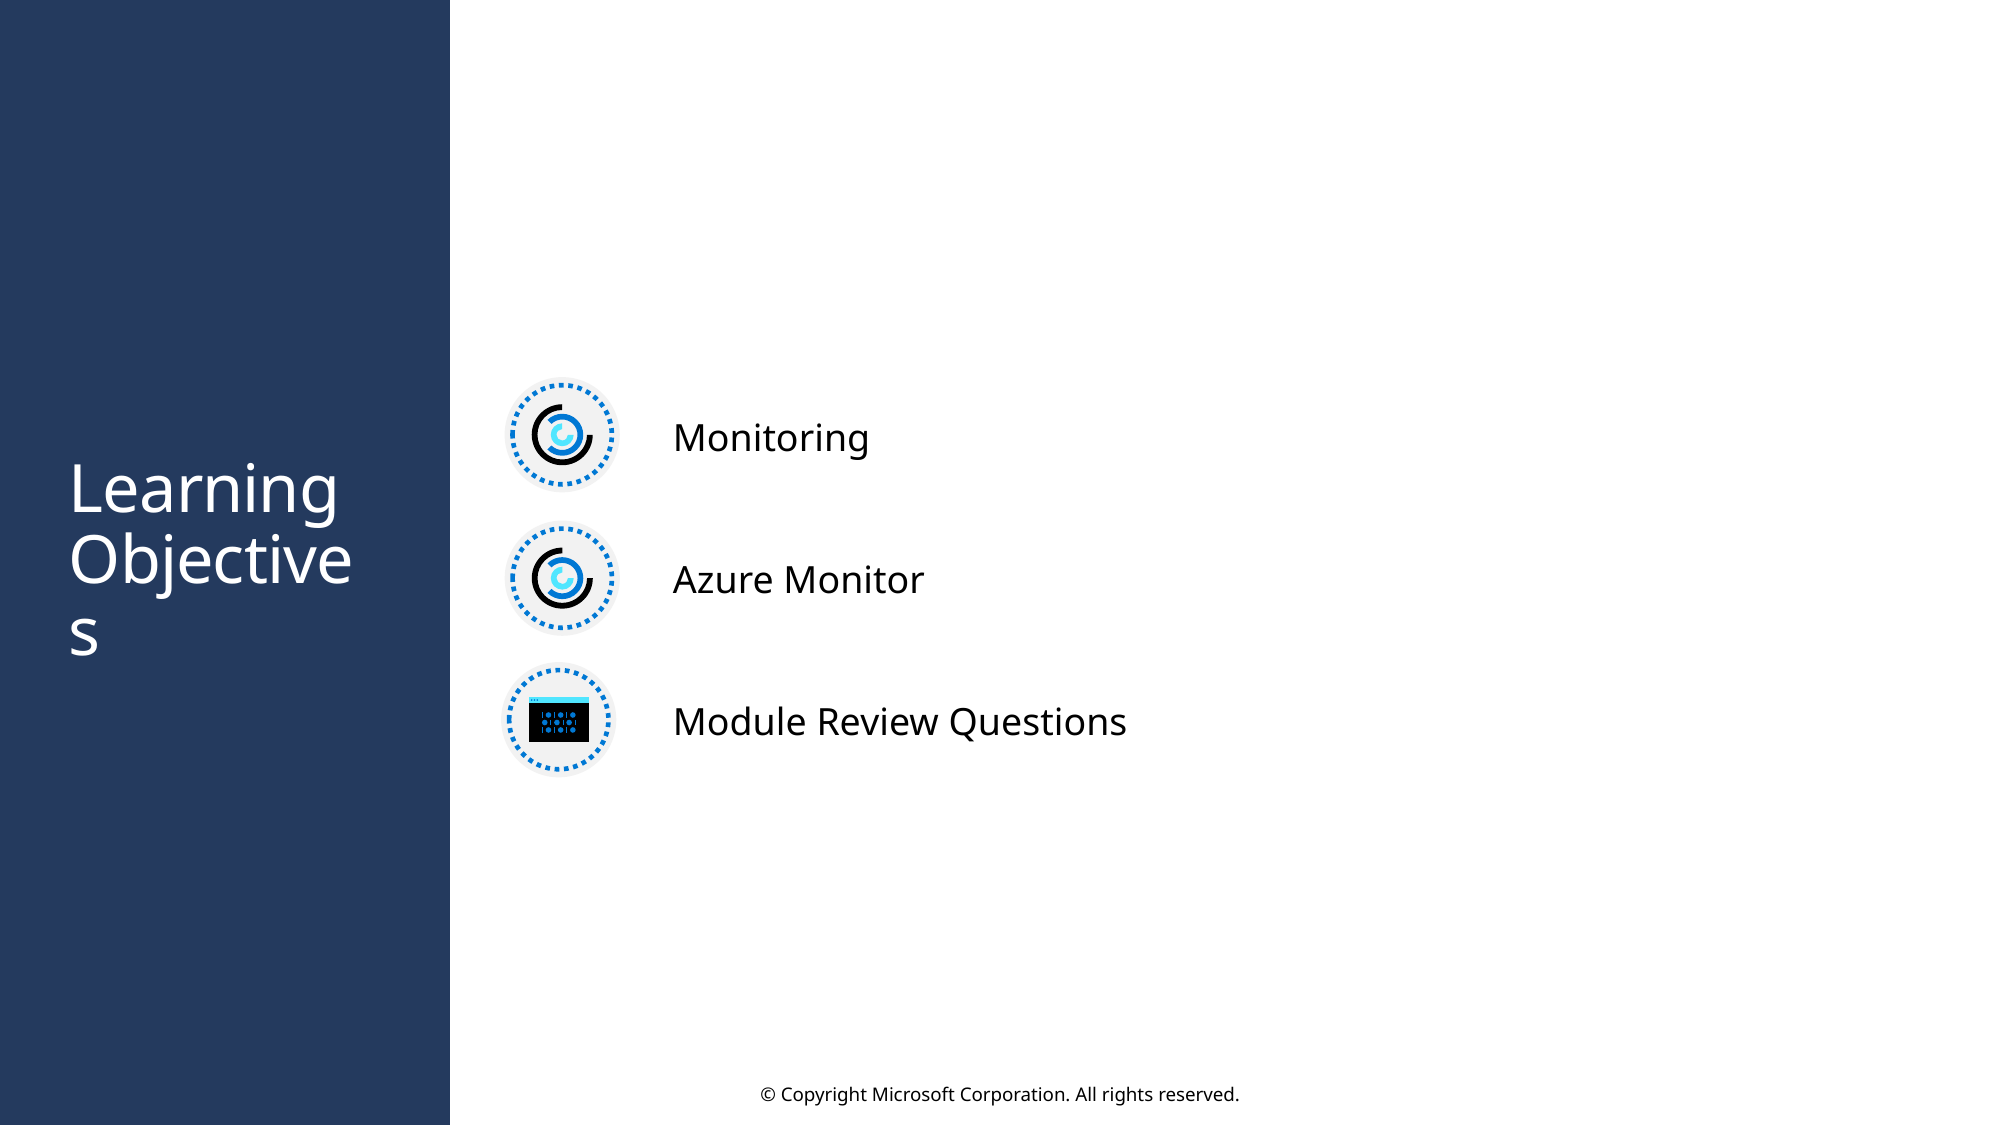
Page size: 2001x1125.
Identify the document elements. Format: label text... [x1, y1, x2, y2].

title Learning Objectives [68, 506, 402, 619]
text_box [504, 520, 621, 636]
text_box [504, 376, 620, 493]
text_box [500, 661, 617, 778]
list Azure Monitor [672, 517, 1658, 639]
list Module Review Questions [672, 659, 1583, 781]
list Monitoring [672, 375, 1640, 498]
